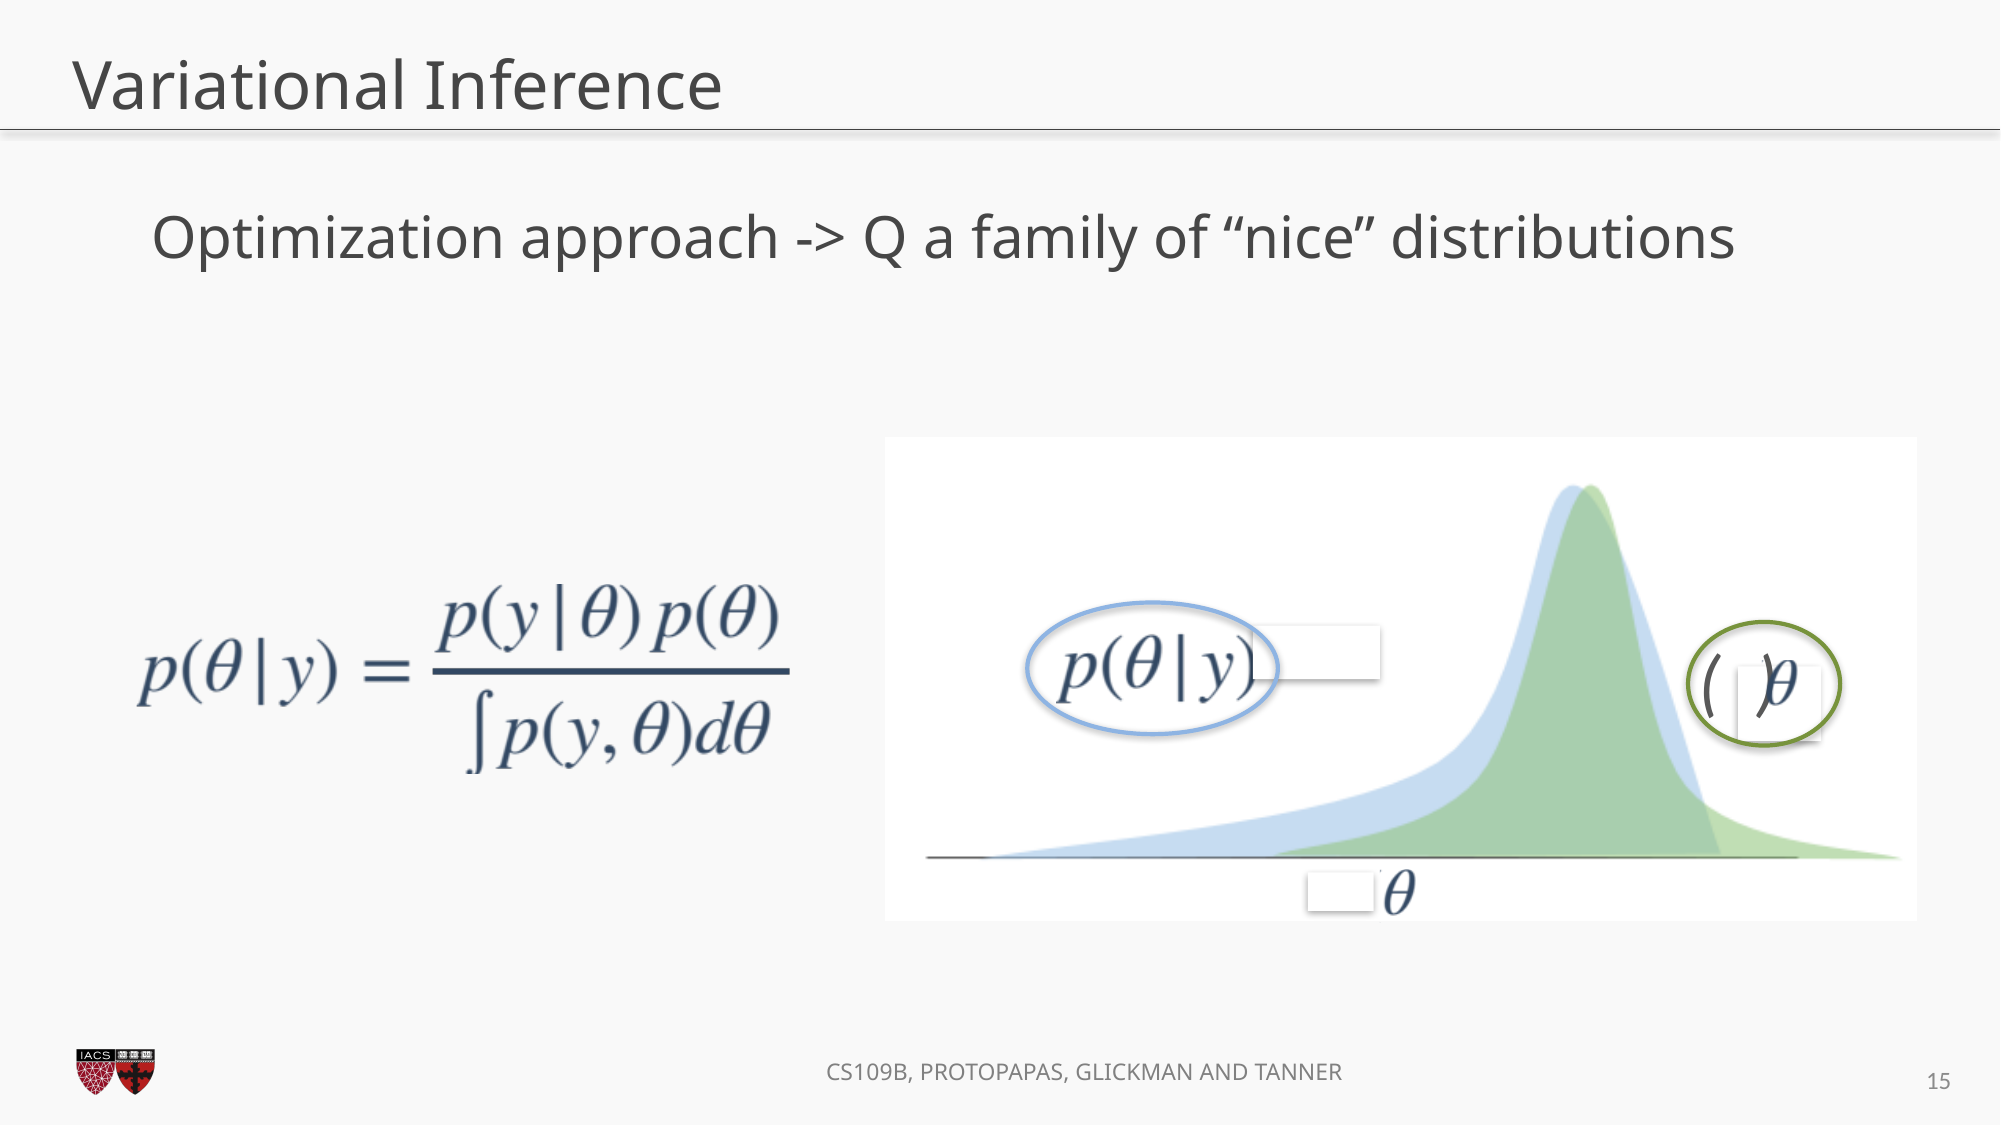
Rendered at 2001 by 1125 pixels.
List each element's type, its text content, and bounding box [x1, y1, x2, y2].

list Optimization approach -> Q a family of “nice” distributions [136, 193, 1831, 309]
picture [136, 584, 792, 775]
slide_number 15 [1500, 1050, 1967, 1110]
picture [75, 1049, 155, 1095]
picture [885, 437, 1917, 924]
title Variational Inference [57, 35, 1943, 162]
